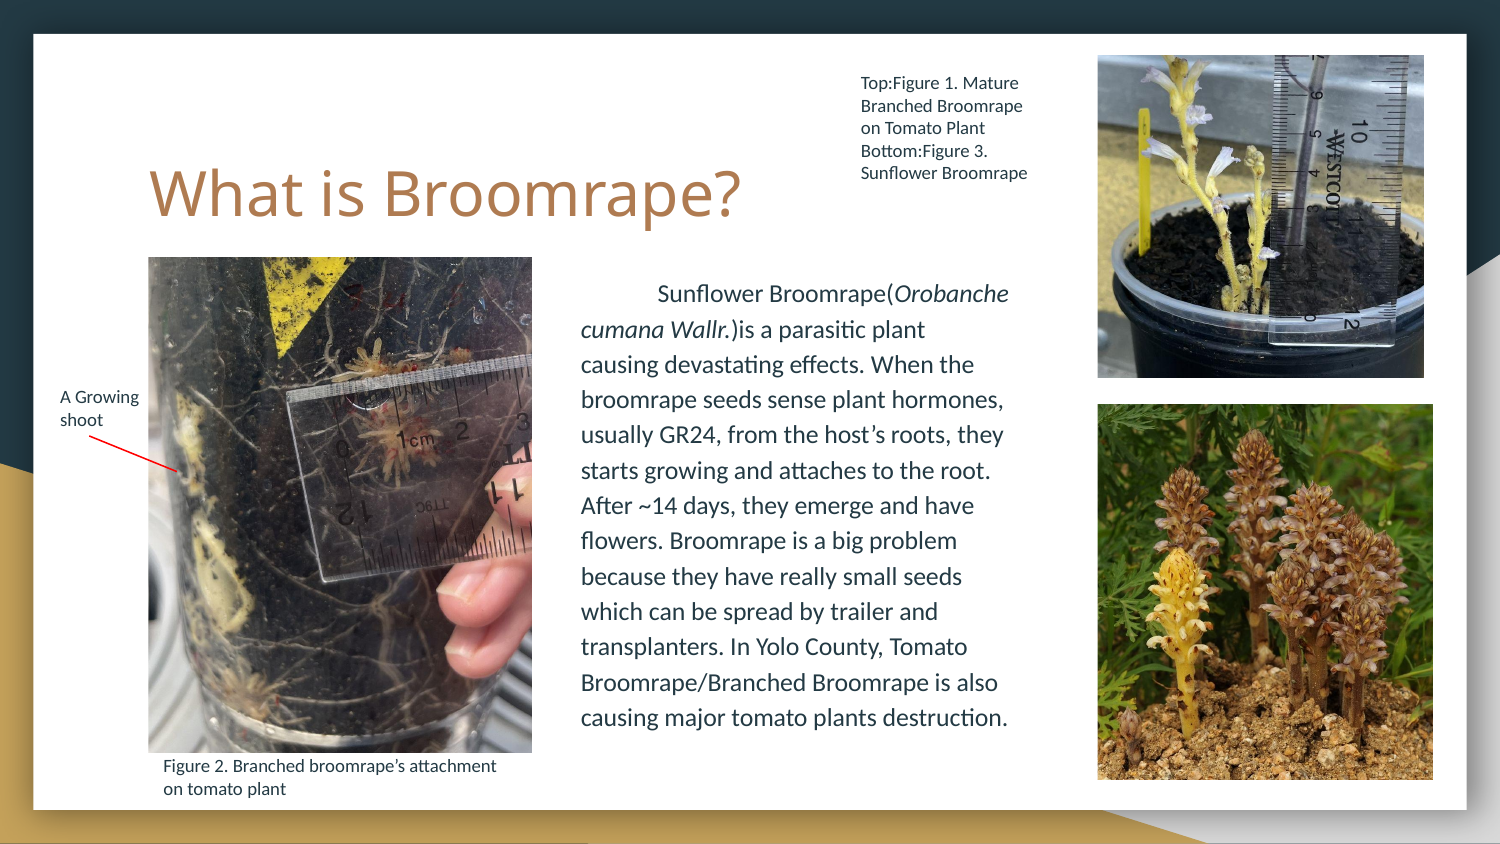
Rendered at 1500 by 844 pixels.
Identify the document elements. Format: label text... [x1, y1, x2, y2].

text_box Figure 2. Branched broomrape’s attachment on tomato plant [148, 760, 518, 765]
list Sunflower Broomrape(Orobanche cumana Wallr.)is a parasitic plant causing devastating effects. When the broomrape seeds sense plant hormones, usually GR24, from the host’s roots, they starts growing and attaches to the root. After ~14 days, they emerge and have flowers. Broomrape is a big problem because they have really small seeds which can be spread by trailer and transplanters. In Yolo County, Tomato Broomrape/Branched Broomrape is also causing major tomato plants destruction. [565, 257, 1025, 753]
title What is Broomrape? [134, 138, 1092, 296]
picture [1097, 403, 1434, 780]
text_box Top:Figure 1. Mature Branched Broomrape on Tomato Plant Bottom:Figure 3. Sunflower Broomrape [845, 55, 1062, 183]
picture [148, 257, 533, 753]
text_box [88, 435, 178, 472]
text_box A Growing shoot [44, 369, 143, 428]
picture [1097, 55, 1424, 379]
